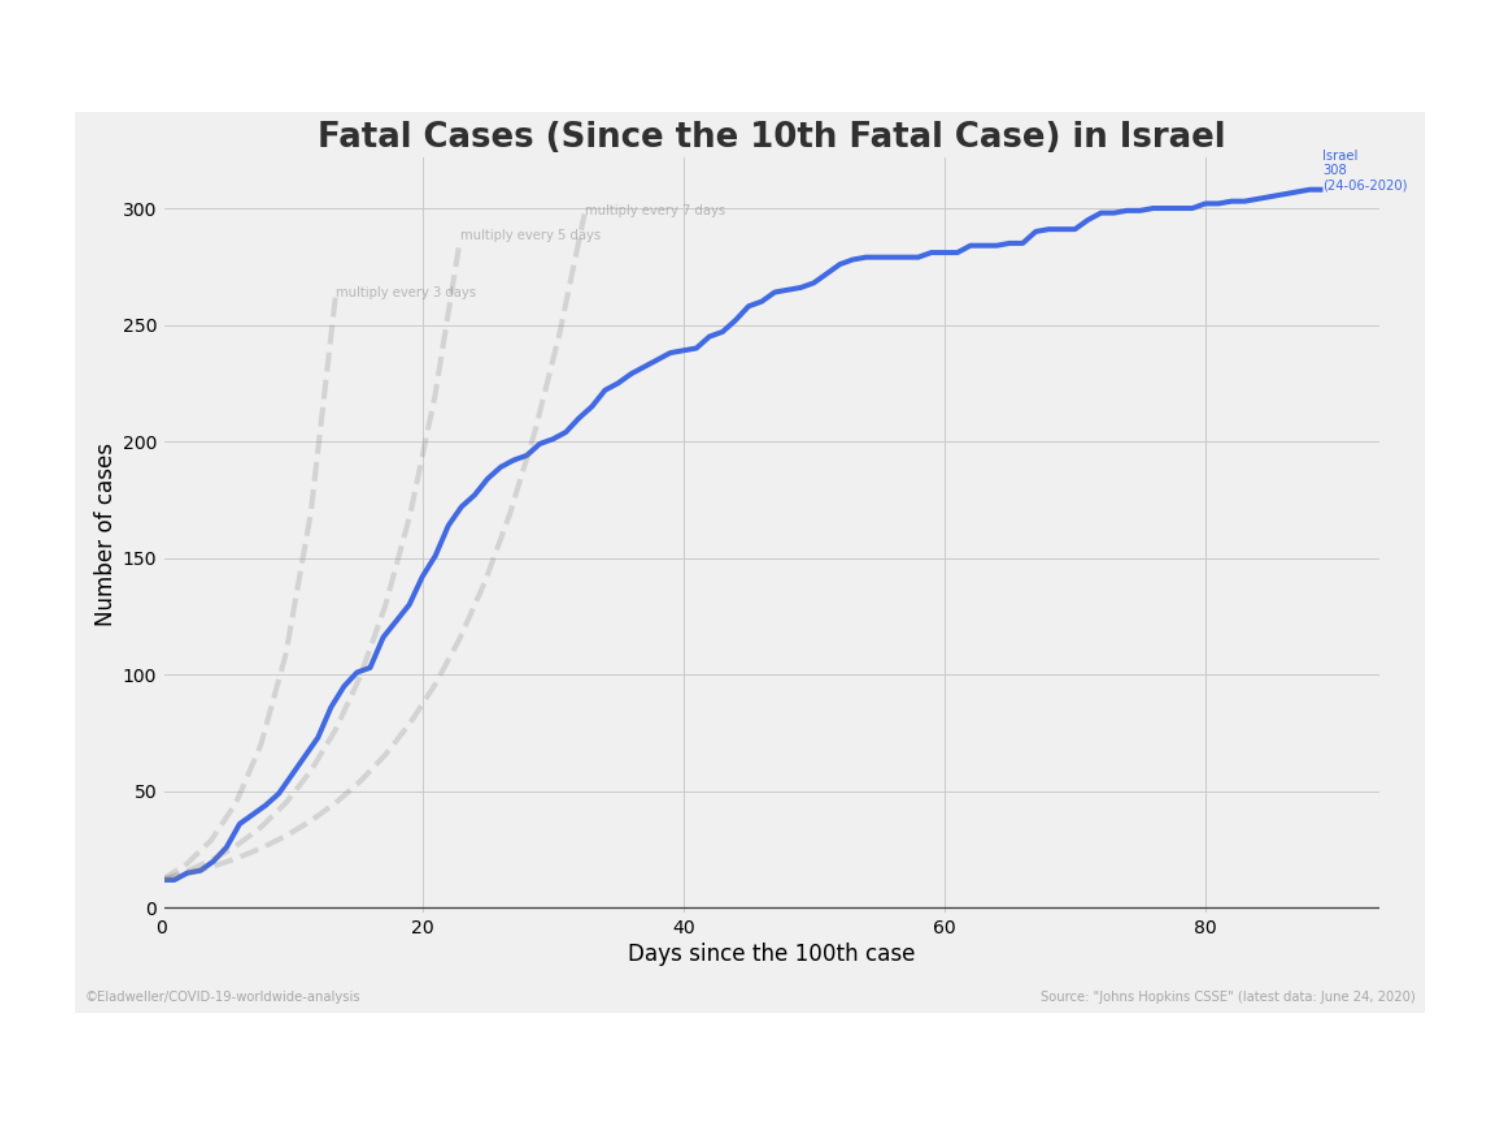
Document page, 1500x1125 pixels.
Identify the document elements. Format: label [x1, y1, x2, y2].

picture [74, 112, 1426, 1013]
